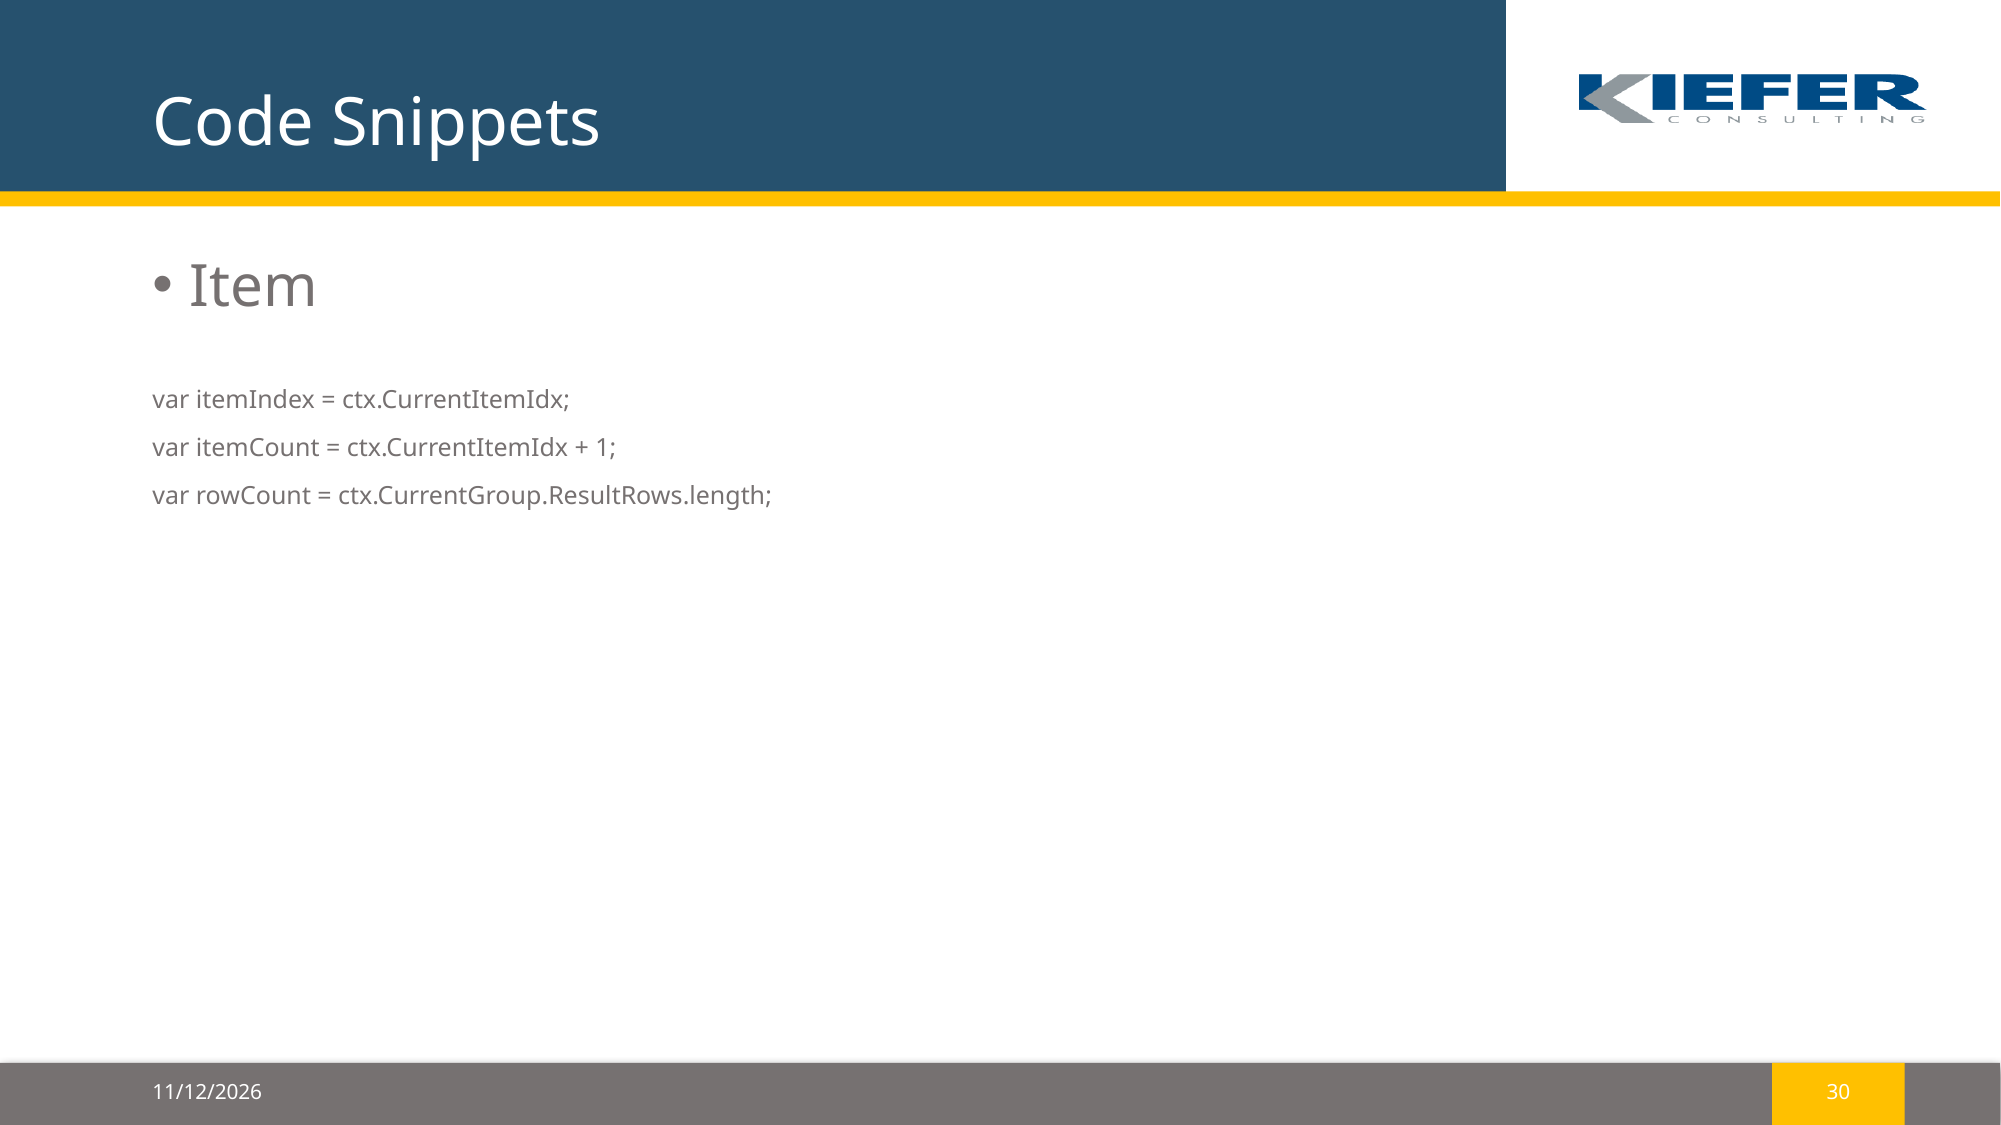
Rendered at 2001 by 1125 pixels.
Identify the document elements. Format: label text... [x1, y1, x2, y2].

slide_number 30 [1772, 1063, 1905, 1123]
list Item var itemIndex = ctx.CurrentItemIdx; var itemCount = ctx.CurrentItemIdx + 1; var rowCount = ctx.CurrentGroup.ResultRows.length; [137, 248, 1863, 962]
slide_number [137, 1063, 588, 1123]
title Code Snippets [137, 50, 1492, 198]
picture [1537, 52, 1968, 146]
